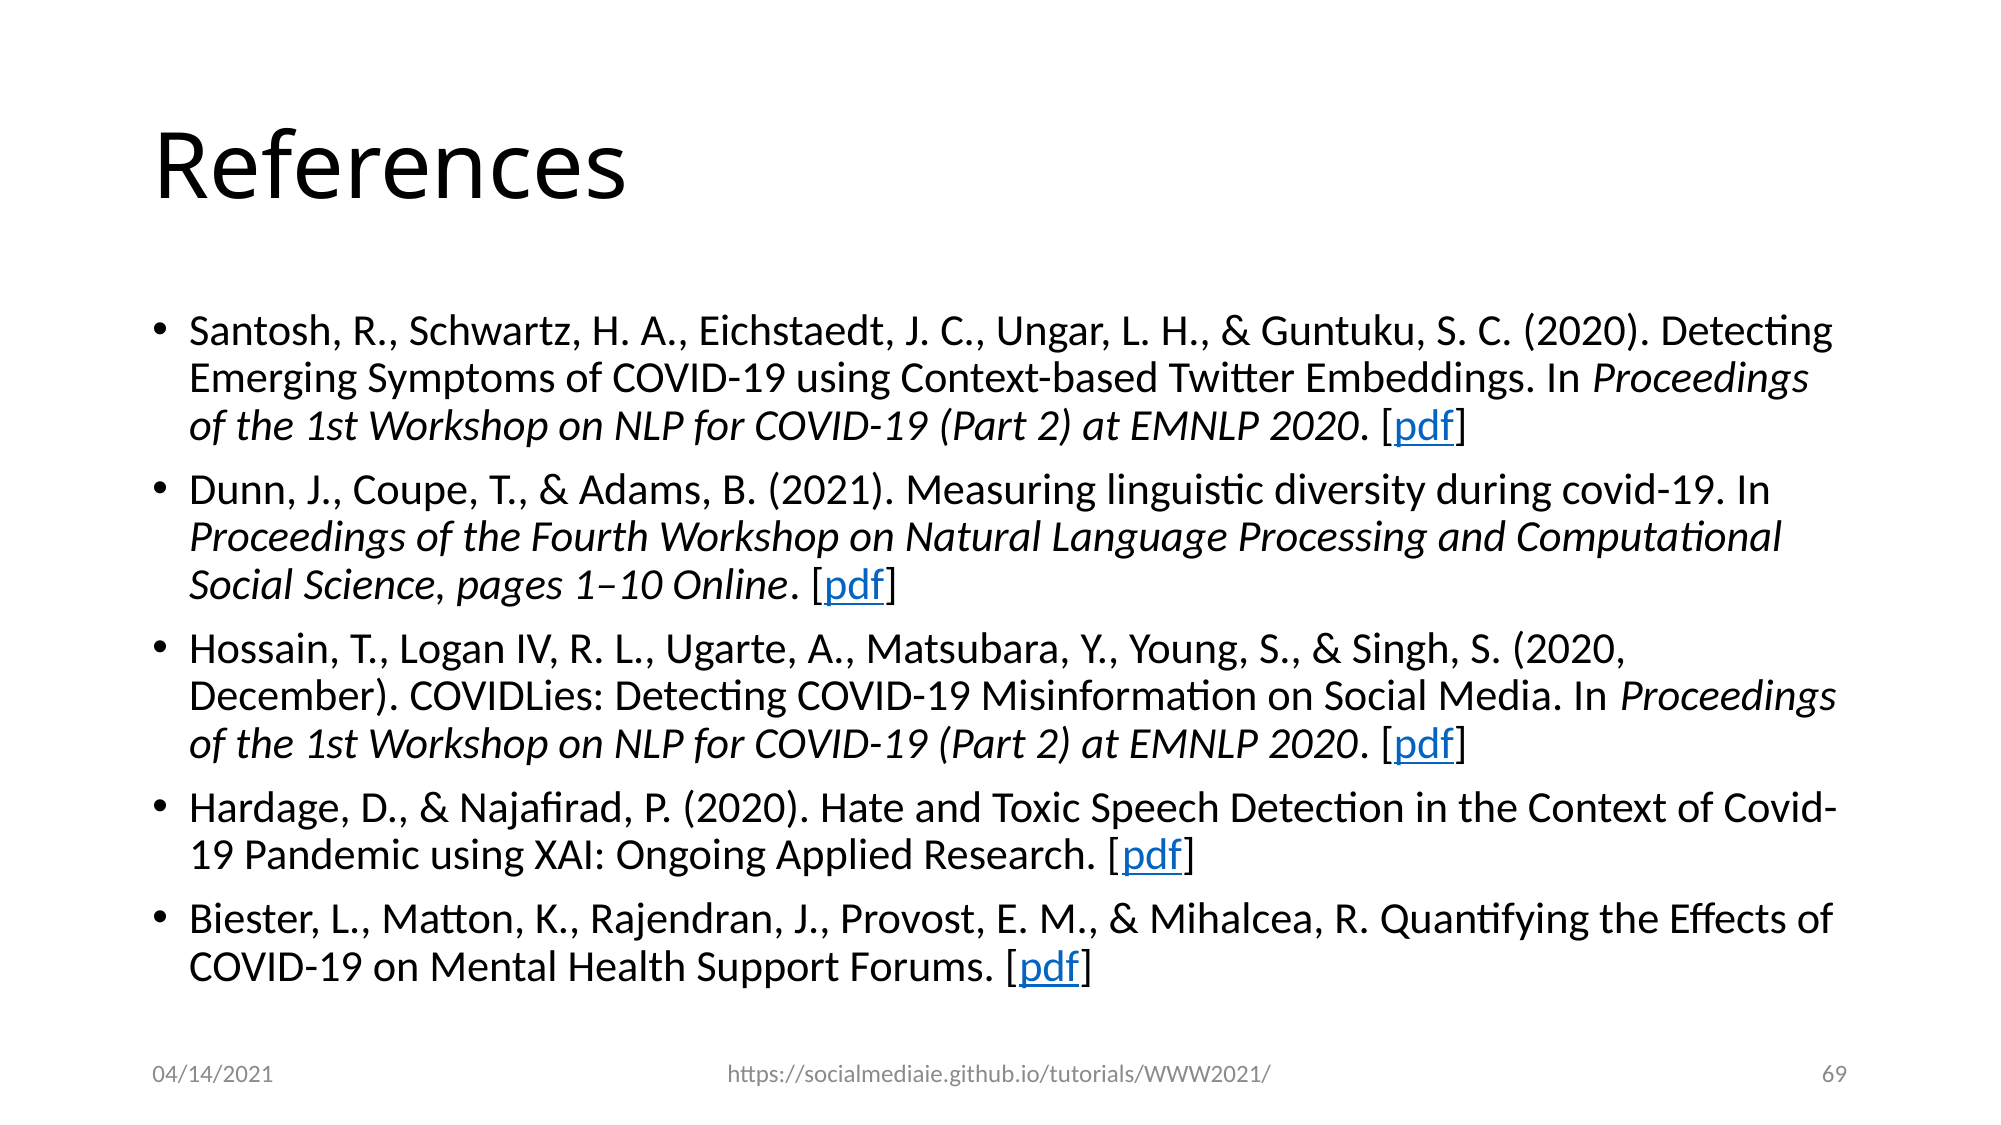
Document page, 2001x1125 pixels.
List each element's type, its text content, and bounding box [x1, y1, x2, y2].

title References [137, 59, 1863, 278]
footer https://socialmediaie.github.io/tutorials/WWW2021/ [662, 1042, 1338, 1103]
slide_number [137, 1042, 588, 1103]
list Santosh, R., Schwartz, H. A., Eichstaedt, J. C., Ungar, L. H., & Guntuku, S. C. (2020). Detecting Emerging Symptoms of COVID-19 using Context-based Twitter Embeddings. In Proceedings of the 1st Workshop on NLP for COVID-19 (Part 2) at EMNLP 2020. [pdf] Dunn, J., Coupe, T., & Adams, B. (2021). Measuring linguistic diversity during covid-19. In Proceedings of the Fourth Workshop on Natural Language Processing and Computational Social Science, pages 1–10 Online. [pdf] Hossain, T., Logan IV, R. L., Ugarte, A., Matsubara, Y., Young, S., & Singh, S. (2020, December). COVIDLies: Detecting COVID-19 Misinformation on Social Media. In Proceedings of the 1st Workshop on NLP for COVID-19 (Part 2) at EMNLP 2020. [pdf] Hardage, D., & Najafirad, P. (2020). Hate and Toxic Speech Detection in the Context of Covid-19 Pandemic using XAI: Ongoing Applied Research. [pdf] Biester, L., Matton, K., Rajendran, J., Provost, E. M., & Mihalcea, R. Quantifying the Effects of COVID-19 on Mental Health Support Forums. [pdf] [137, 299, 1863, 1014]
slide_number 69 [1412, 1042, 1863, 1103]
